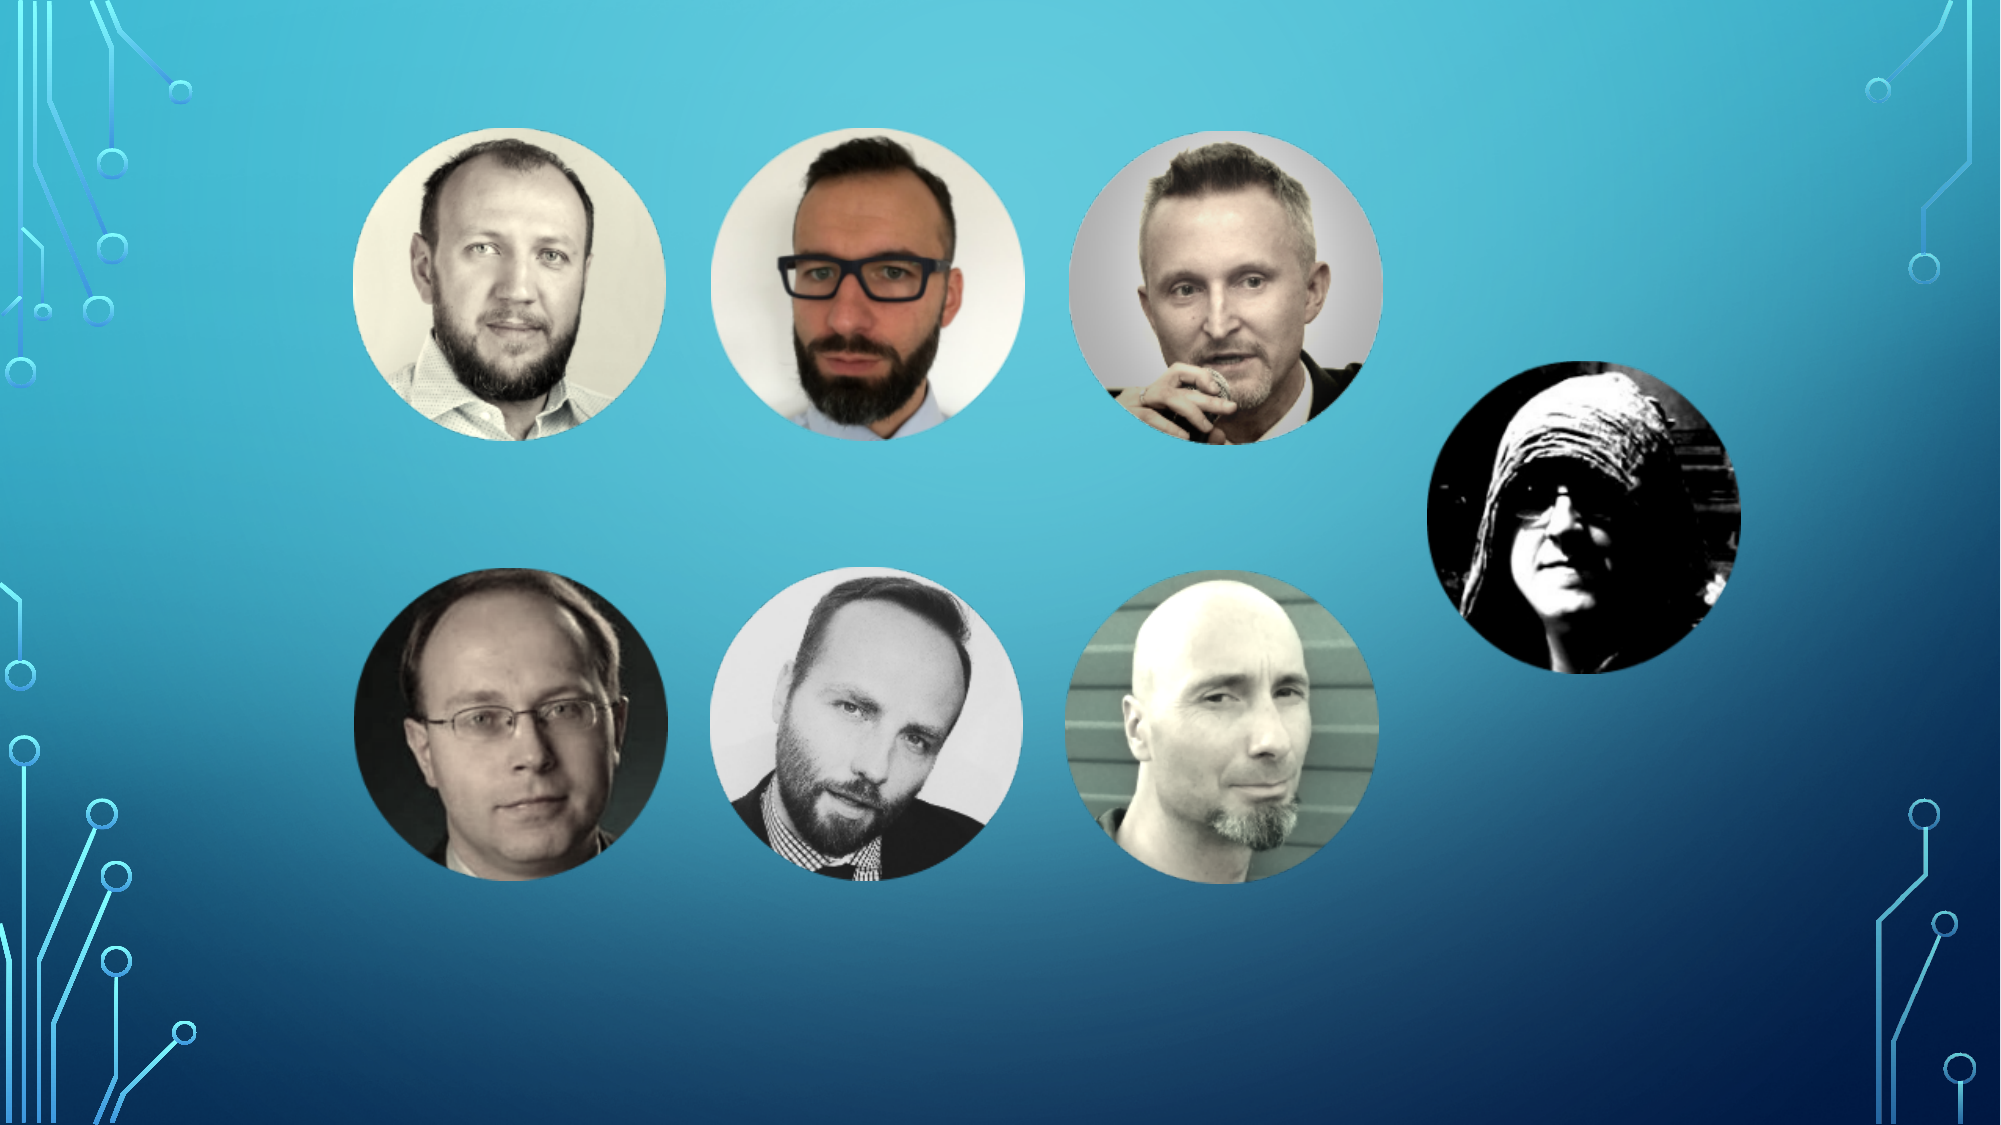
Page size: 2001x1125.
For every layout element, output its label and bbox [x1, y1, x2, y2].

picture [1427, 360, 1741, 674]
picture [709, 567, 1023, 881]
picture [354, 567, 668, 881]
text_box [0, 0, 199, 1125]
text_box [199, 0, 2000, 1125]
picture [1065, 570, 1379, 884]
picture [353, 128, 666, 442]
picture [1069, 131, 1383, 445]
text_box [1863, 0, 1976, 1124]
picture [711, 128, 1025, 442]
